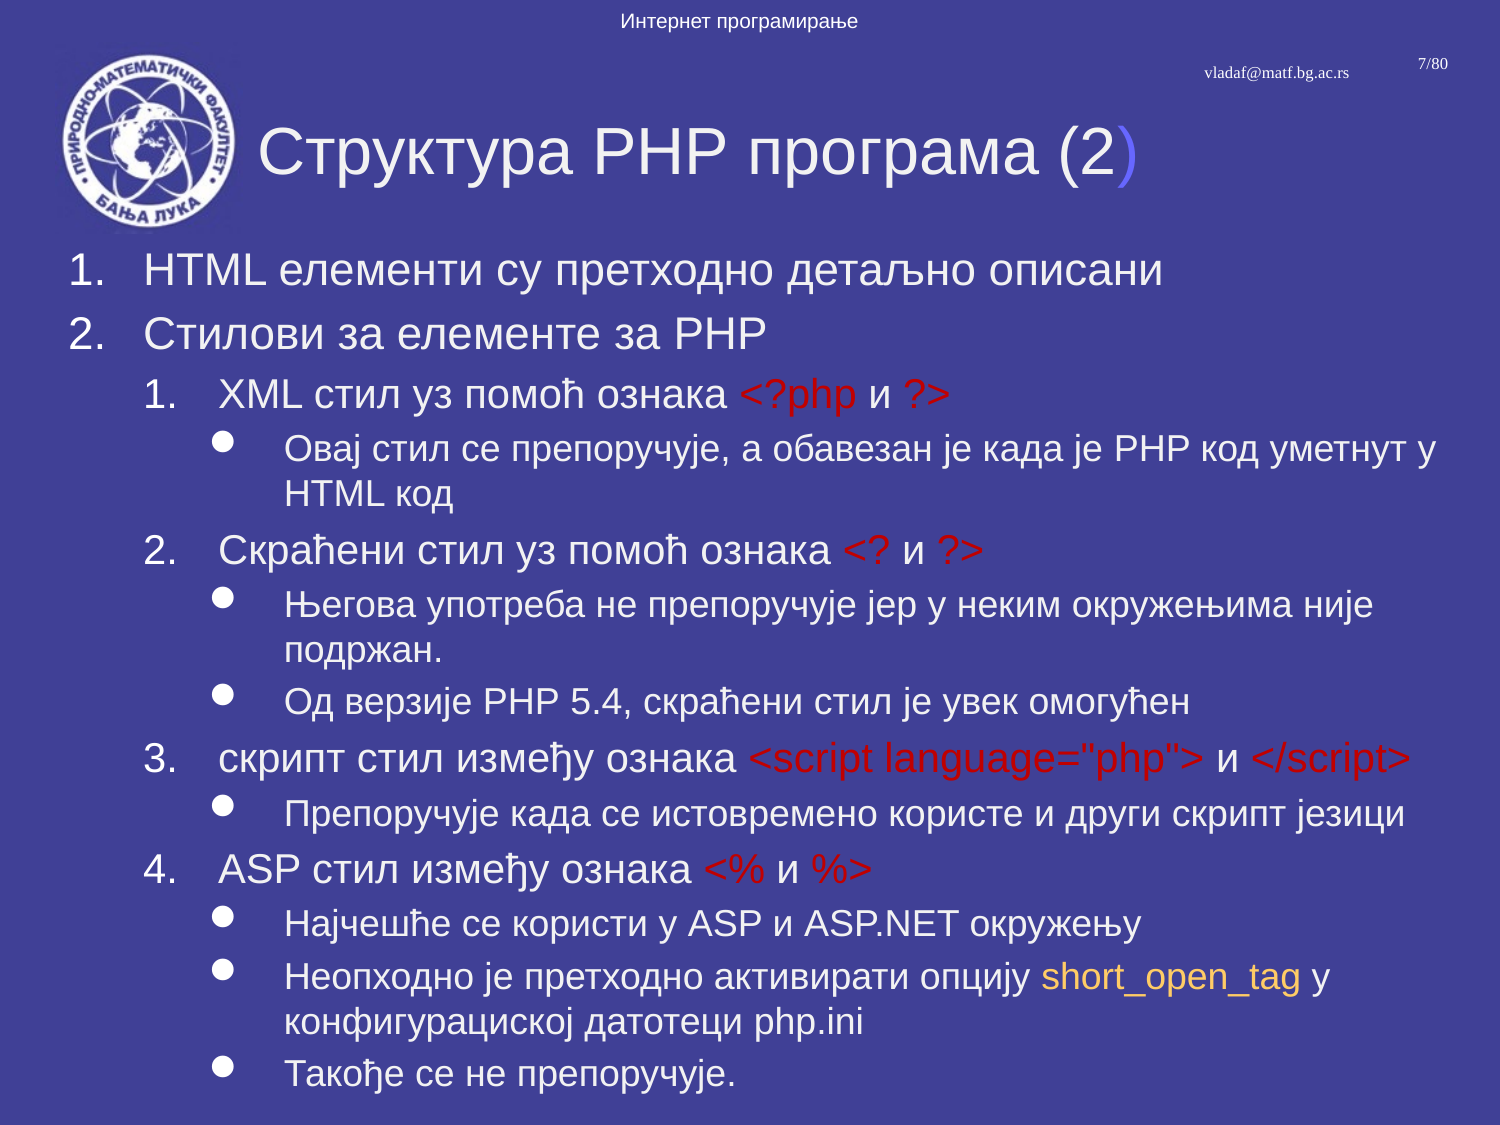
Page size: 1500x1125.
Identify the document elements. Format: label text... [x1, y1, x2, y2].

title Структура PHP програма (2) [242, 54, 1388, 231]
list HTML елементи су претходно детаљно описани Стилови за елементе за PHP XML стил уз помоћ ознака <?php и ?> Овај стил се препоручује, а обавезан је када је PHP код уметнут у HTML код Скраћени стил уз помоћ ознака <? и ?> Његова употреба не препоручује јер у неким окружењима није подржан. Од верзије PHP 5.4, скраћени стил је увек омогућен скрипт стил између ознака <script language="php"> и </script> Препоручује када се истовремено користе и други скрипт језици ASP стил између ознака <% и %> Најчешће се користи у ASP и ASP.NET окружењу Неопходно је претходно активирати опцију short_open_tag у конфигурациској датотеци php.ini Такође се не препоручује. [53, 231, 1483, 588]
picture [55, 42, 243, 231]
